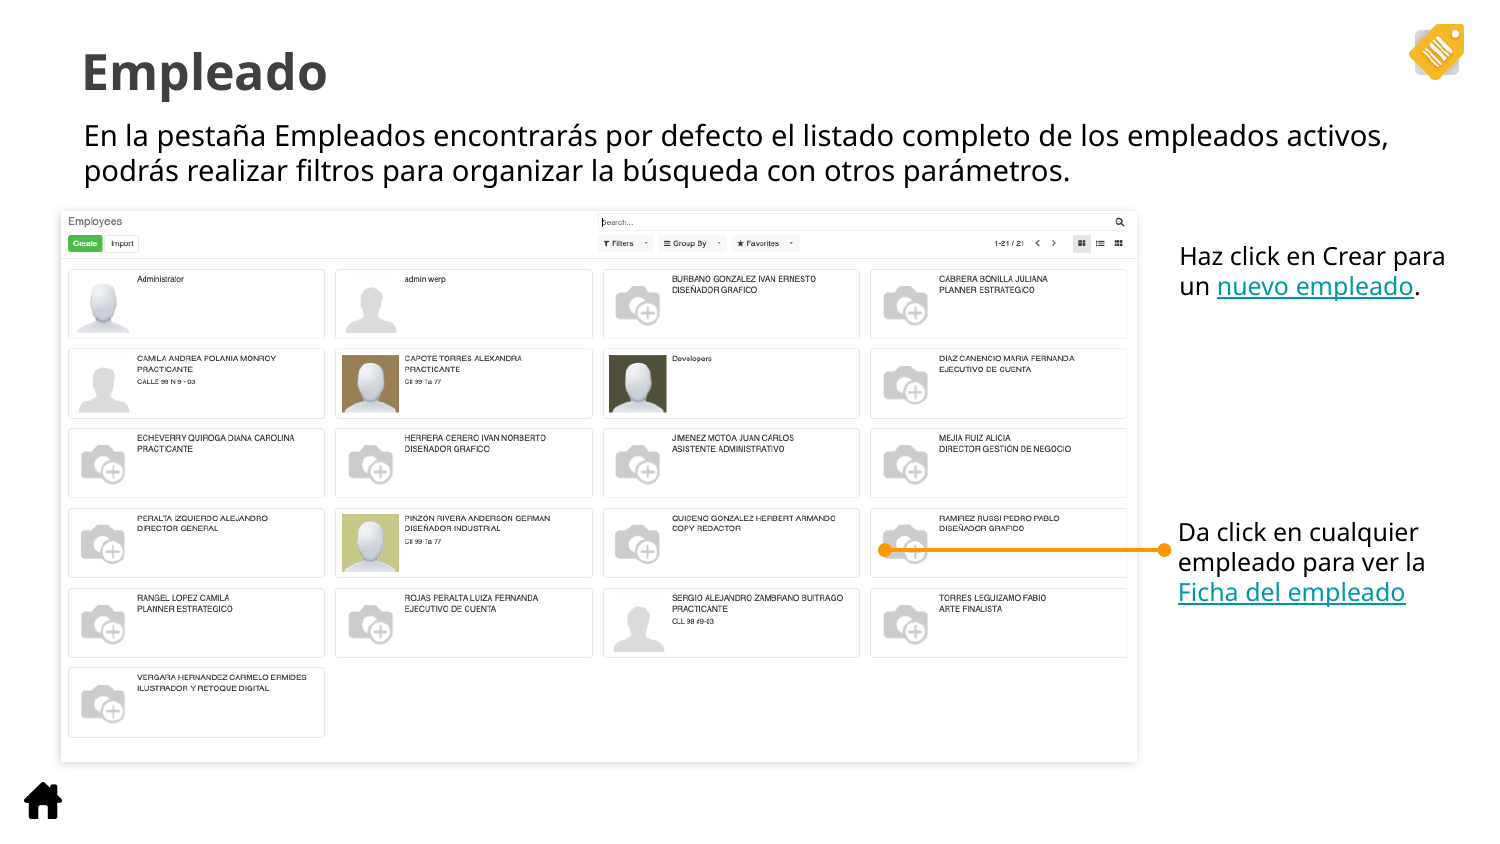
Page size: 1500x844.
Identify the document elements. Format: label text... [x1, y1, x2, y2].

picture [60, 210, 1137, 762]
text_box Da click en cualquier empleado para ver la Ficha del empleado [1162, 501, 1464, 622]
text_box Haz click en Crear para un nuevo empleado. [1164, 225, 1488, 306]
text_box En la pestaña Empleados encontrarás por defecto el listado completo de los empleados activos, podrás realizar filtros para organizar la búsqueda con otros parámetros. [68, 101, 1413, 182]
text_box Empleado [66, 25, 1329, 122]
picture [24, 782, 62, 820]
picture [1409, 24, 1464, 80]
